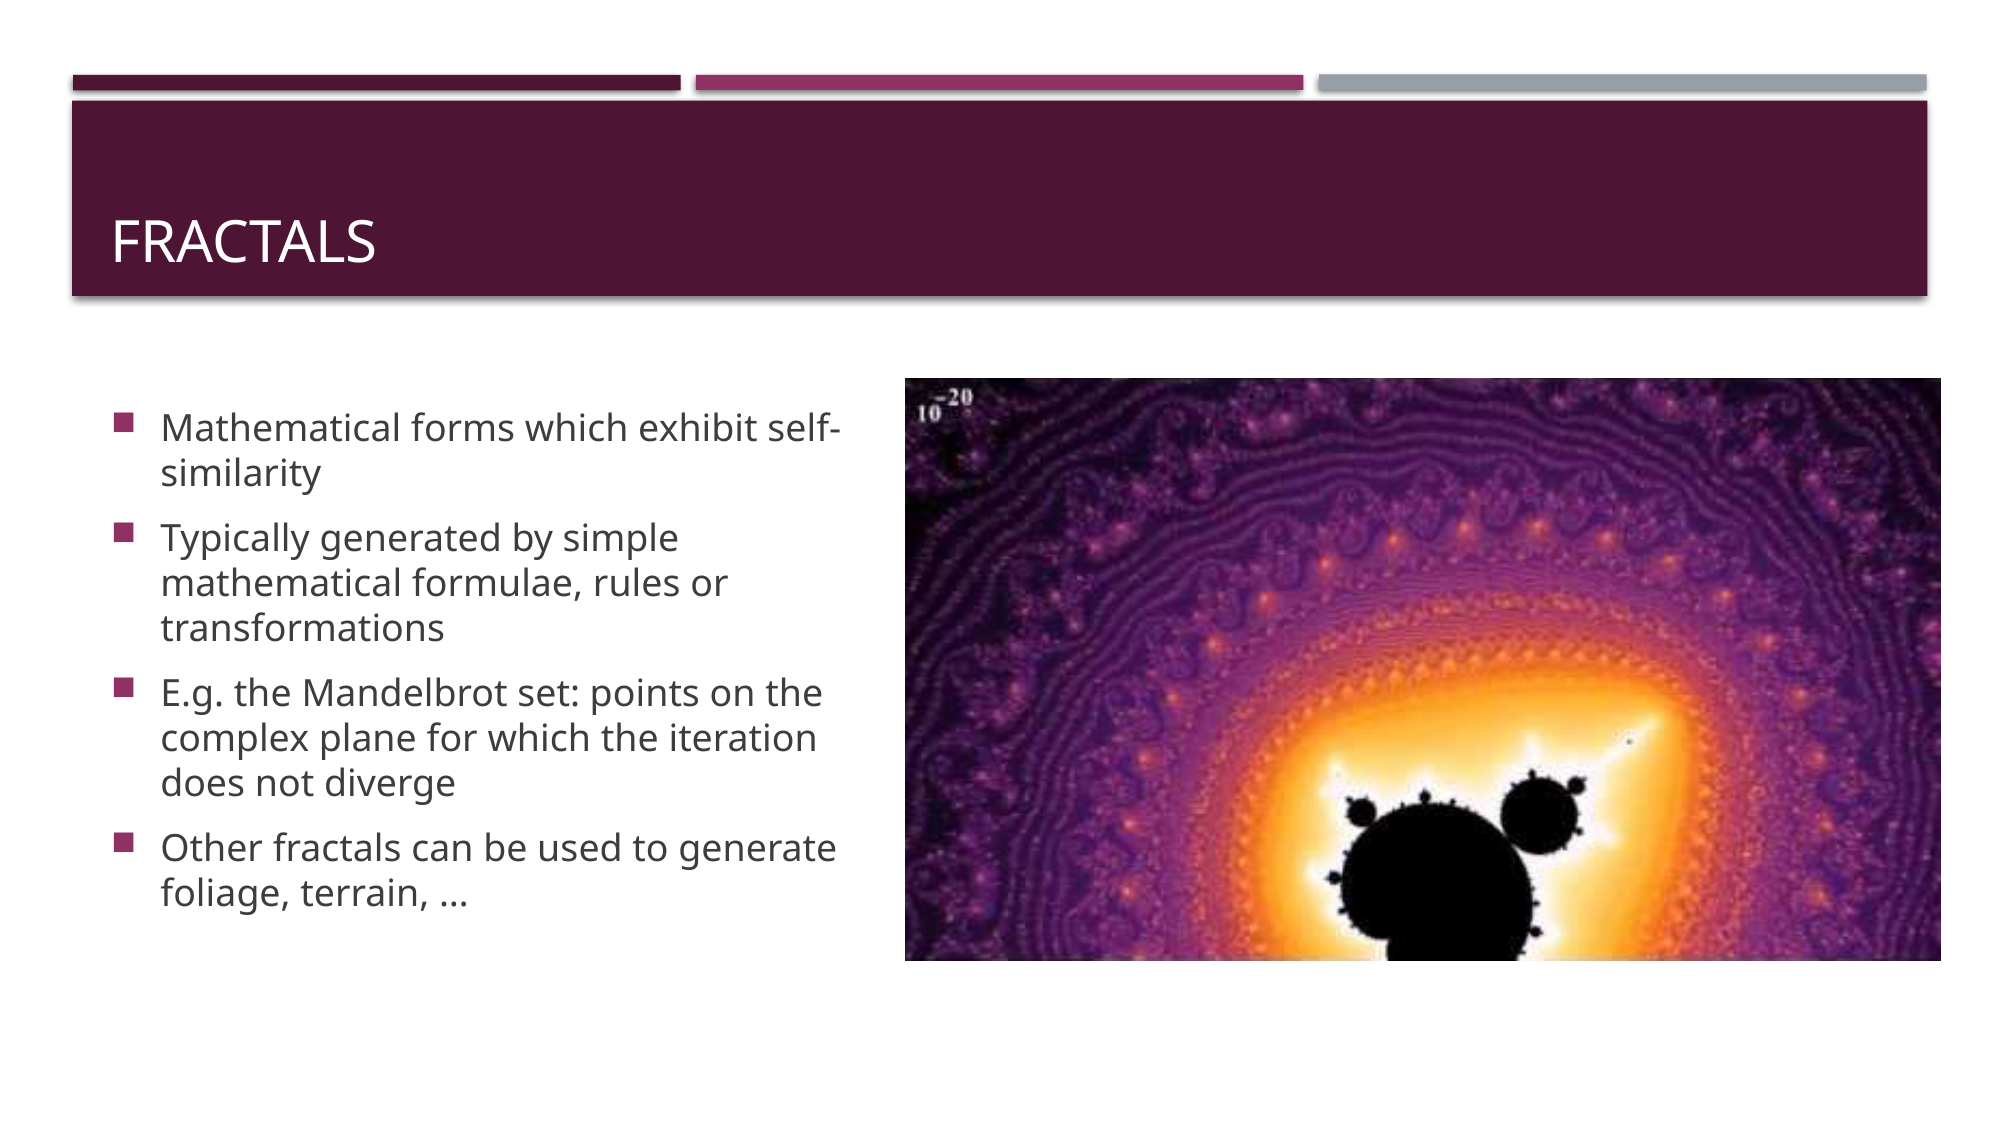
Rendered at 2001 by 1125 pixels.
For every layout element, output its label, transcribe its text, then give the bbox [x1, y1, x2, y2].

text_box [904, 377, 1942, 962]
title Fractals [95, 115, 1905, 282]
